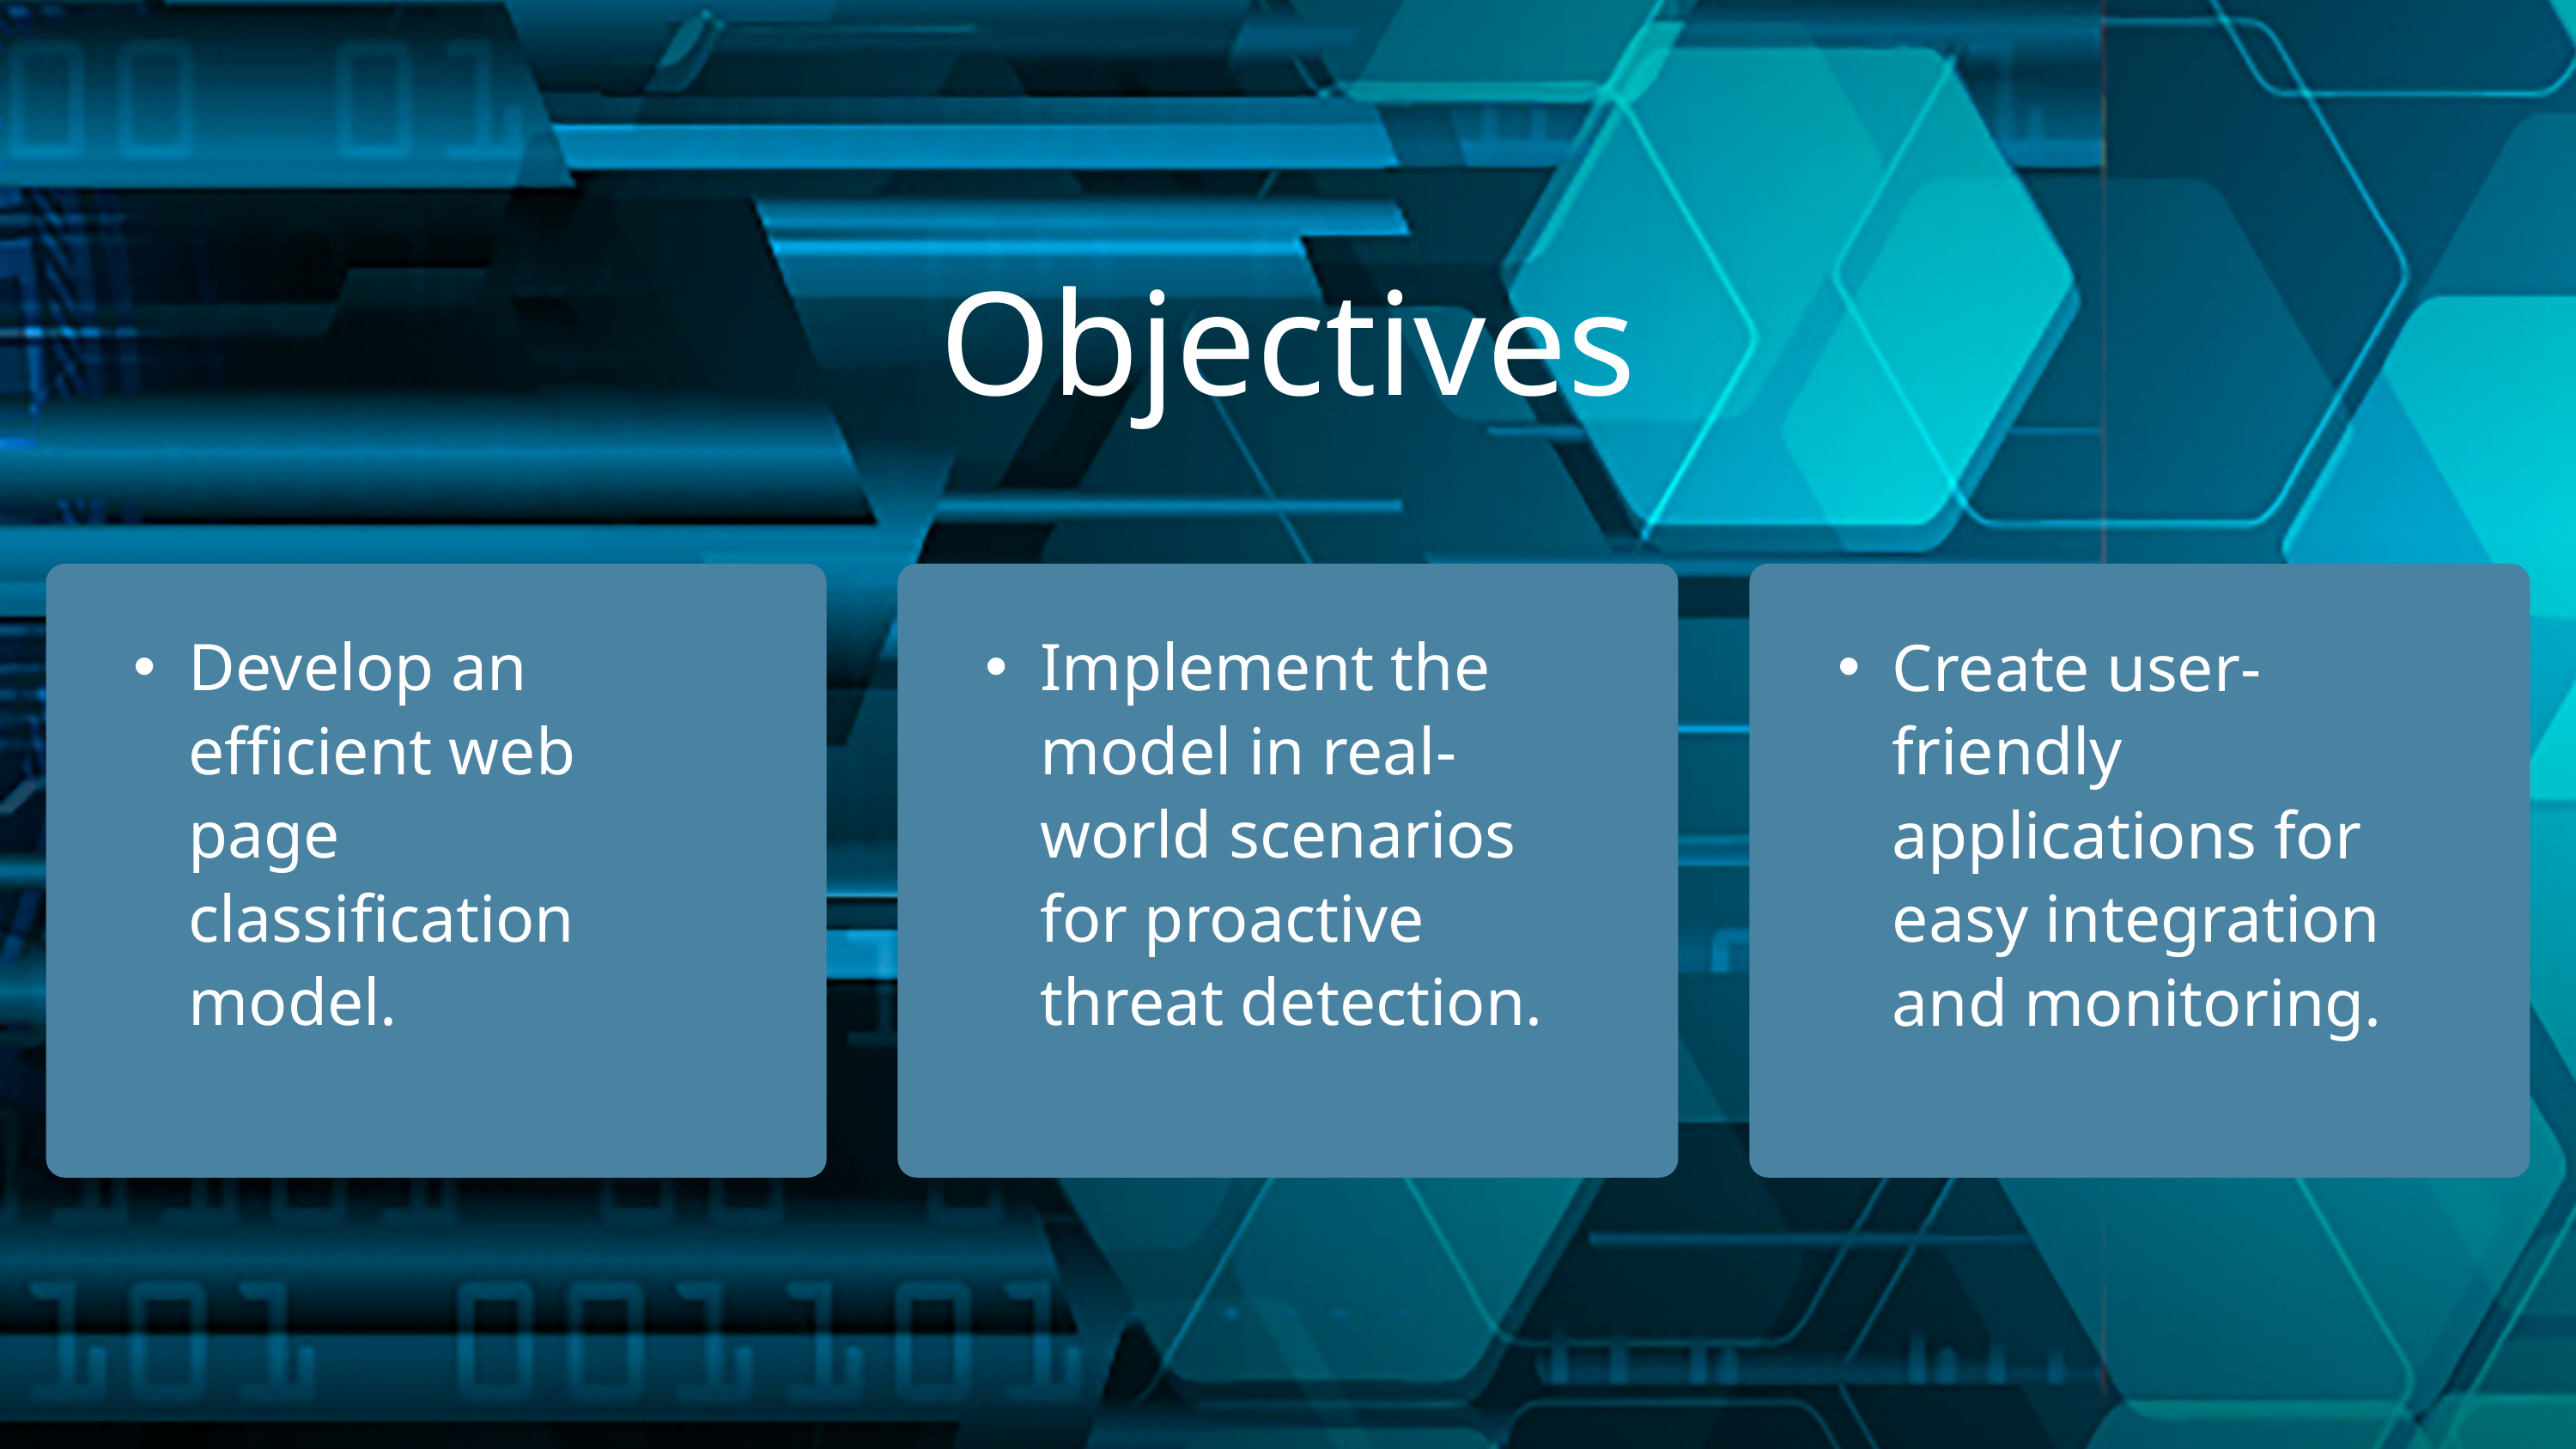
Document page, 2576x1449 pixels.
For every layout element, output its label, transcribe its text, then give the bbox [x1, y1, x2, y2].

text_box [46, 563, 827, 1179]
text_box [1749, 563, 2530, 1179]
text_box Objectives [239, 252, 2337, 424]
text_box [0, 0, 2576, 1449]
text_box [897, 563, 1679, 1179]
